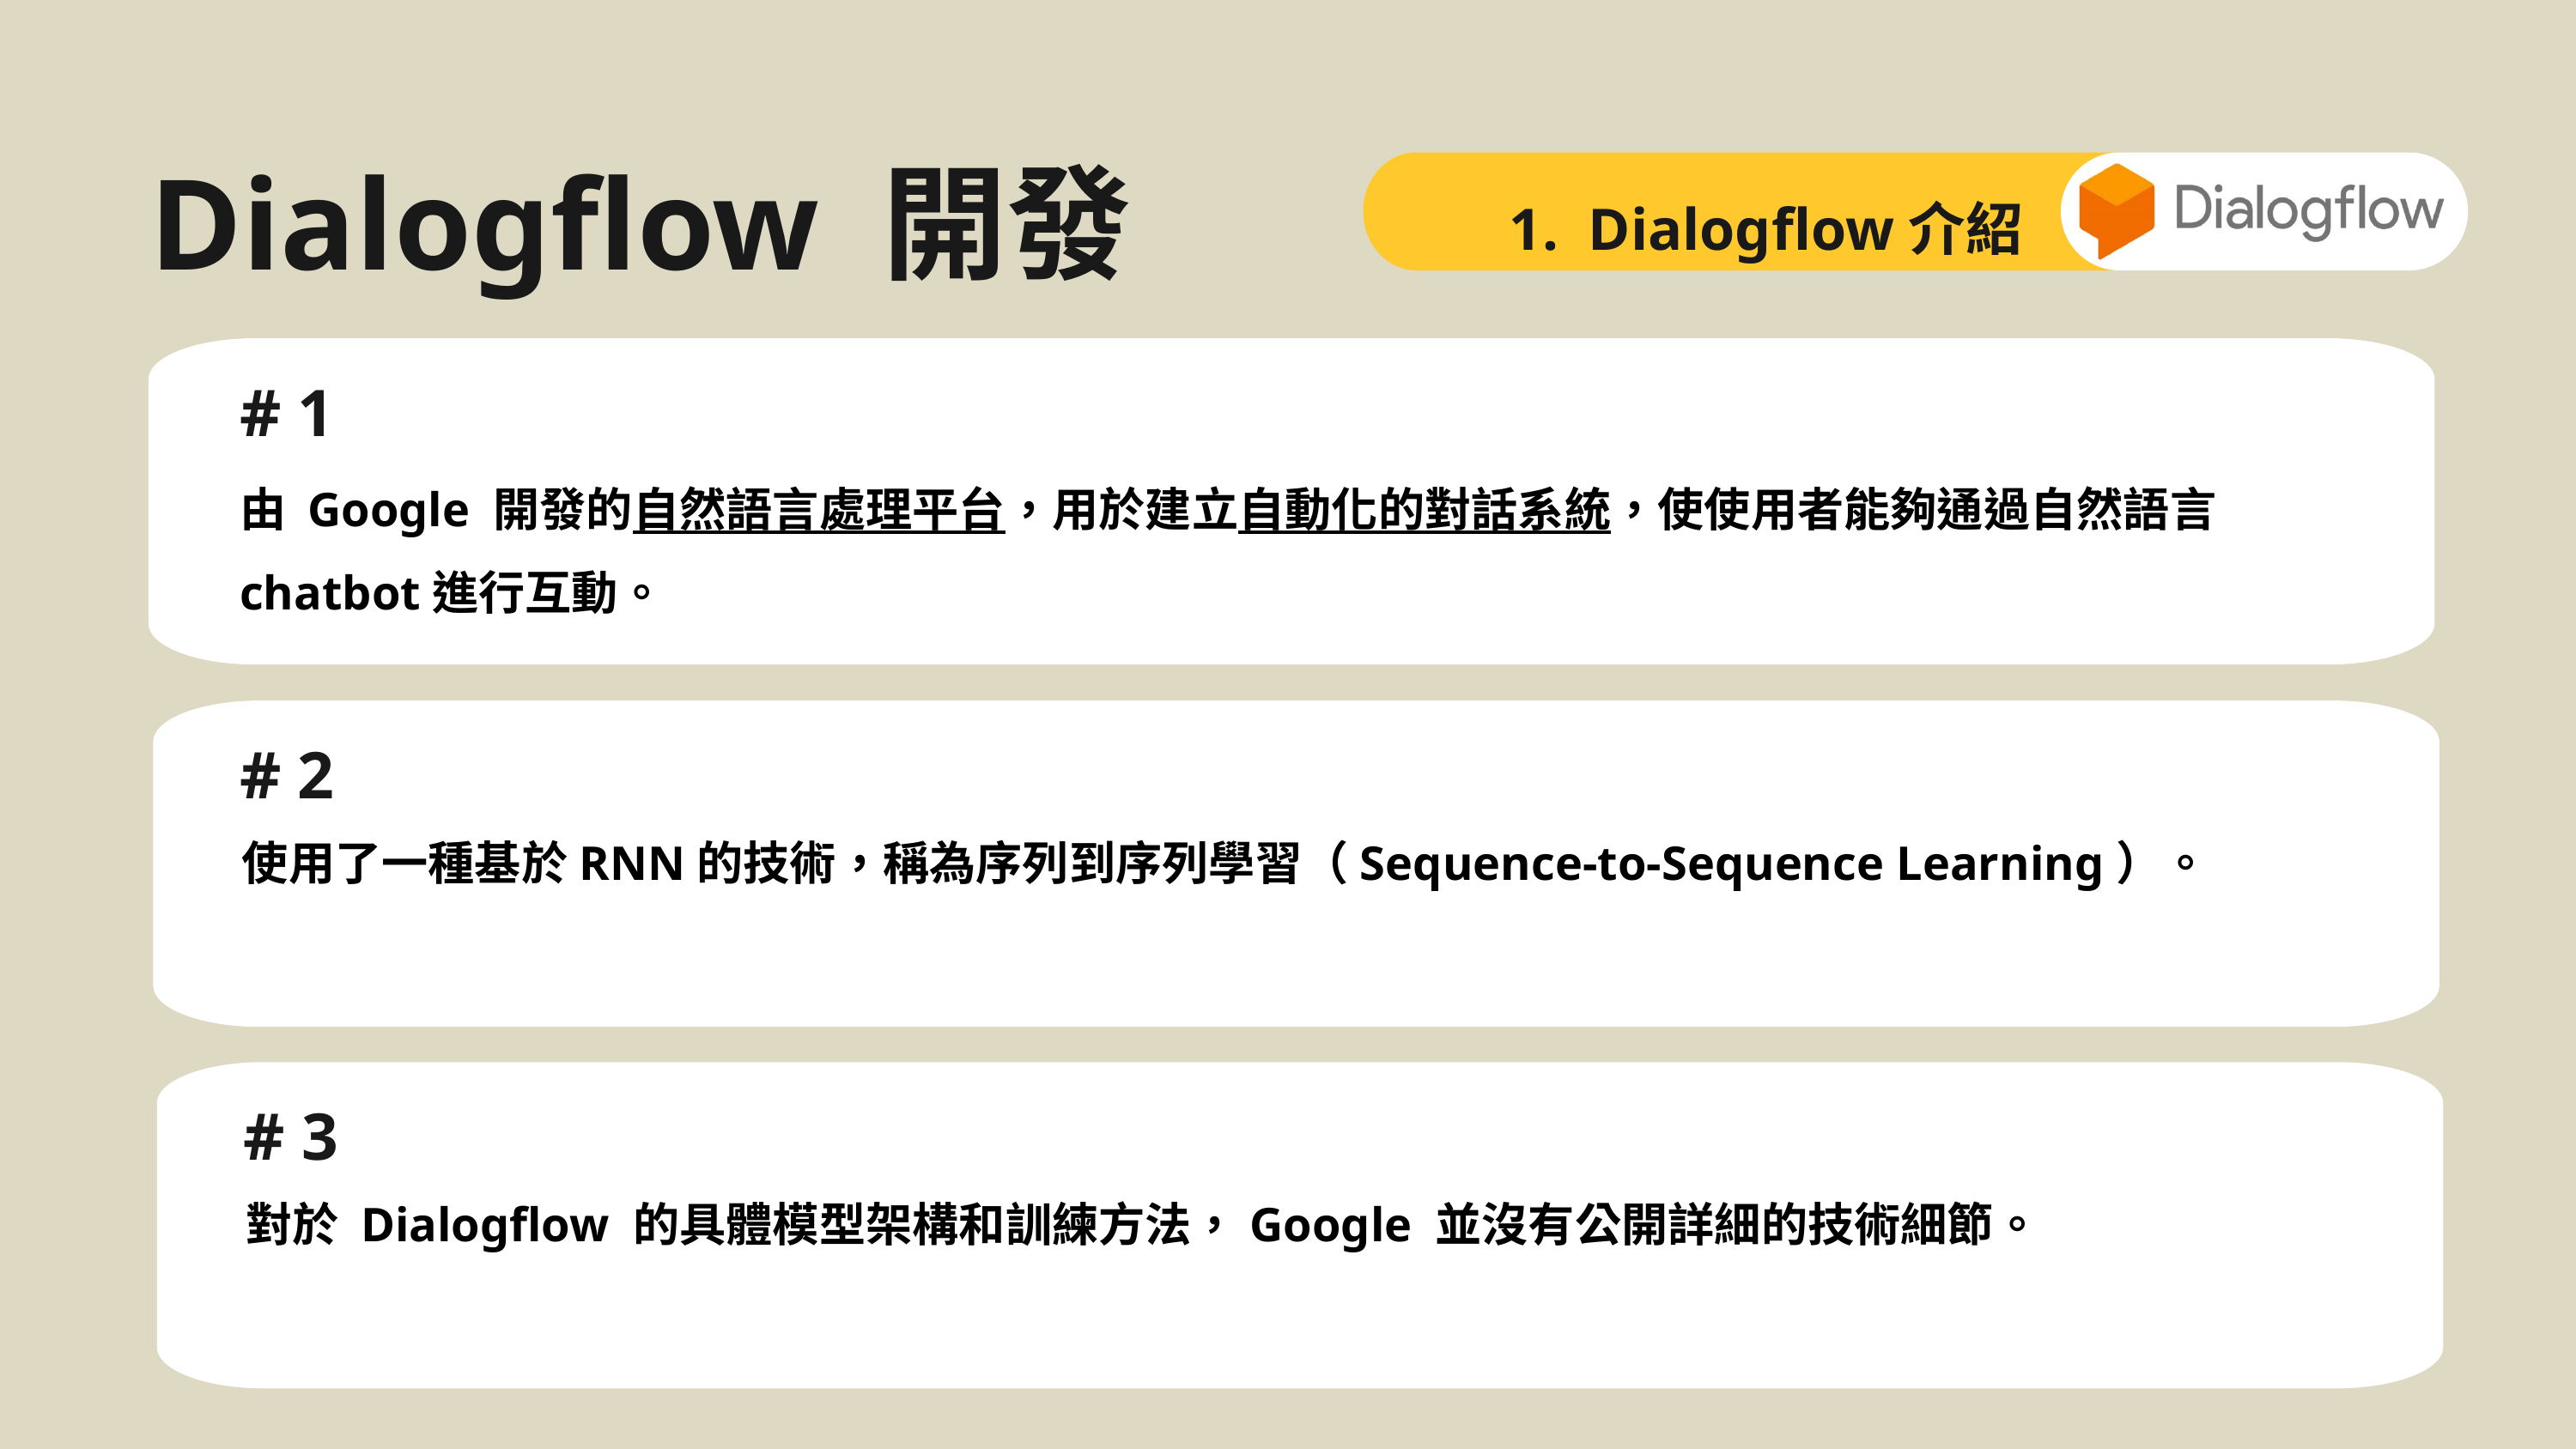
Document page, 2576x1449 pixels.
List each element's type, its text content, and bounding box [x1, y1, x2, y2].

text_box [156, 1061, 2444, 1389]
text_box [148, 337, 2435, 665]
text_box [153, 700, 2440, 1028]
picture [2060, 152, 2469, 271]
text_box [1363, 152, 2058, 271]
text_box Dialogflow 開發 [149, 144, 2010, 295]
